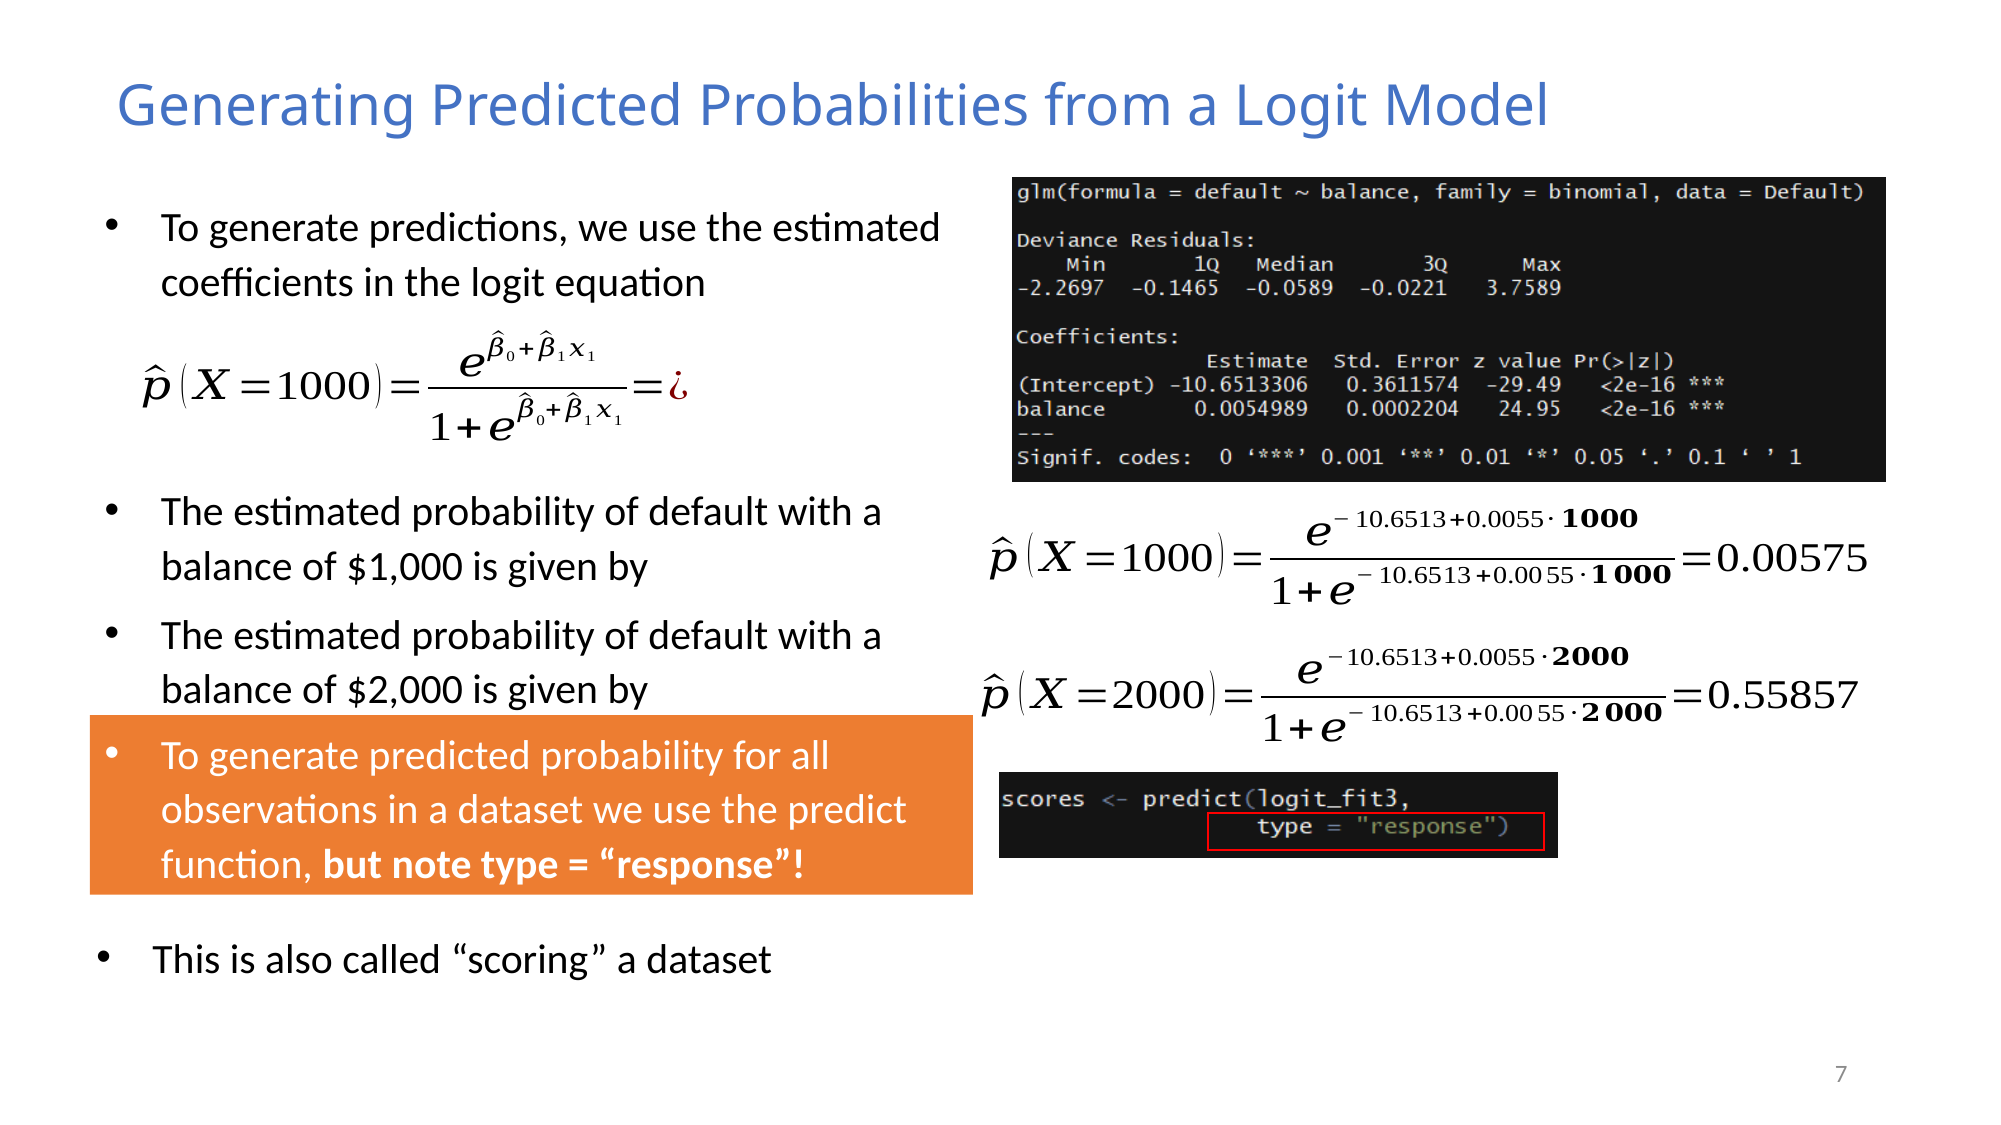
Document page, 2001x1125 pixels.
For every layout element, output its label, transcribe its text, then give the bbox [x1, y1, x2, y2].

text_box Generating Predicted Probabilities from a Logit Model [101, 47, 1791, 167]
text_box The estimated probability of default with a balance of $1,000 is given by [89, 471, 988, 595]
text_box The estimated probability of default with a balance of $2,000 is given by [89, 595, 988, 720]
picture [1011, 177, 1886, 482]
text_box To generate predicted probability for all observations in a dataset we use the predict function, but note type = “response”! [89, 715, 973, 895]
text_box This is also called “scoring” a dataset [81, 919, 980, 989]
picture [999, 772, 1558, 858]
slide_number 7 [1412, 1042, 1863, 1103]
text_box To generate predictions, we use the estimated coefficients in the logit equation [89, 186, 988, 312]
